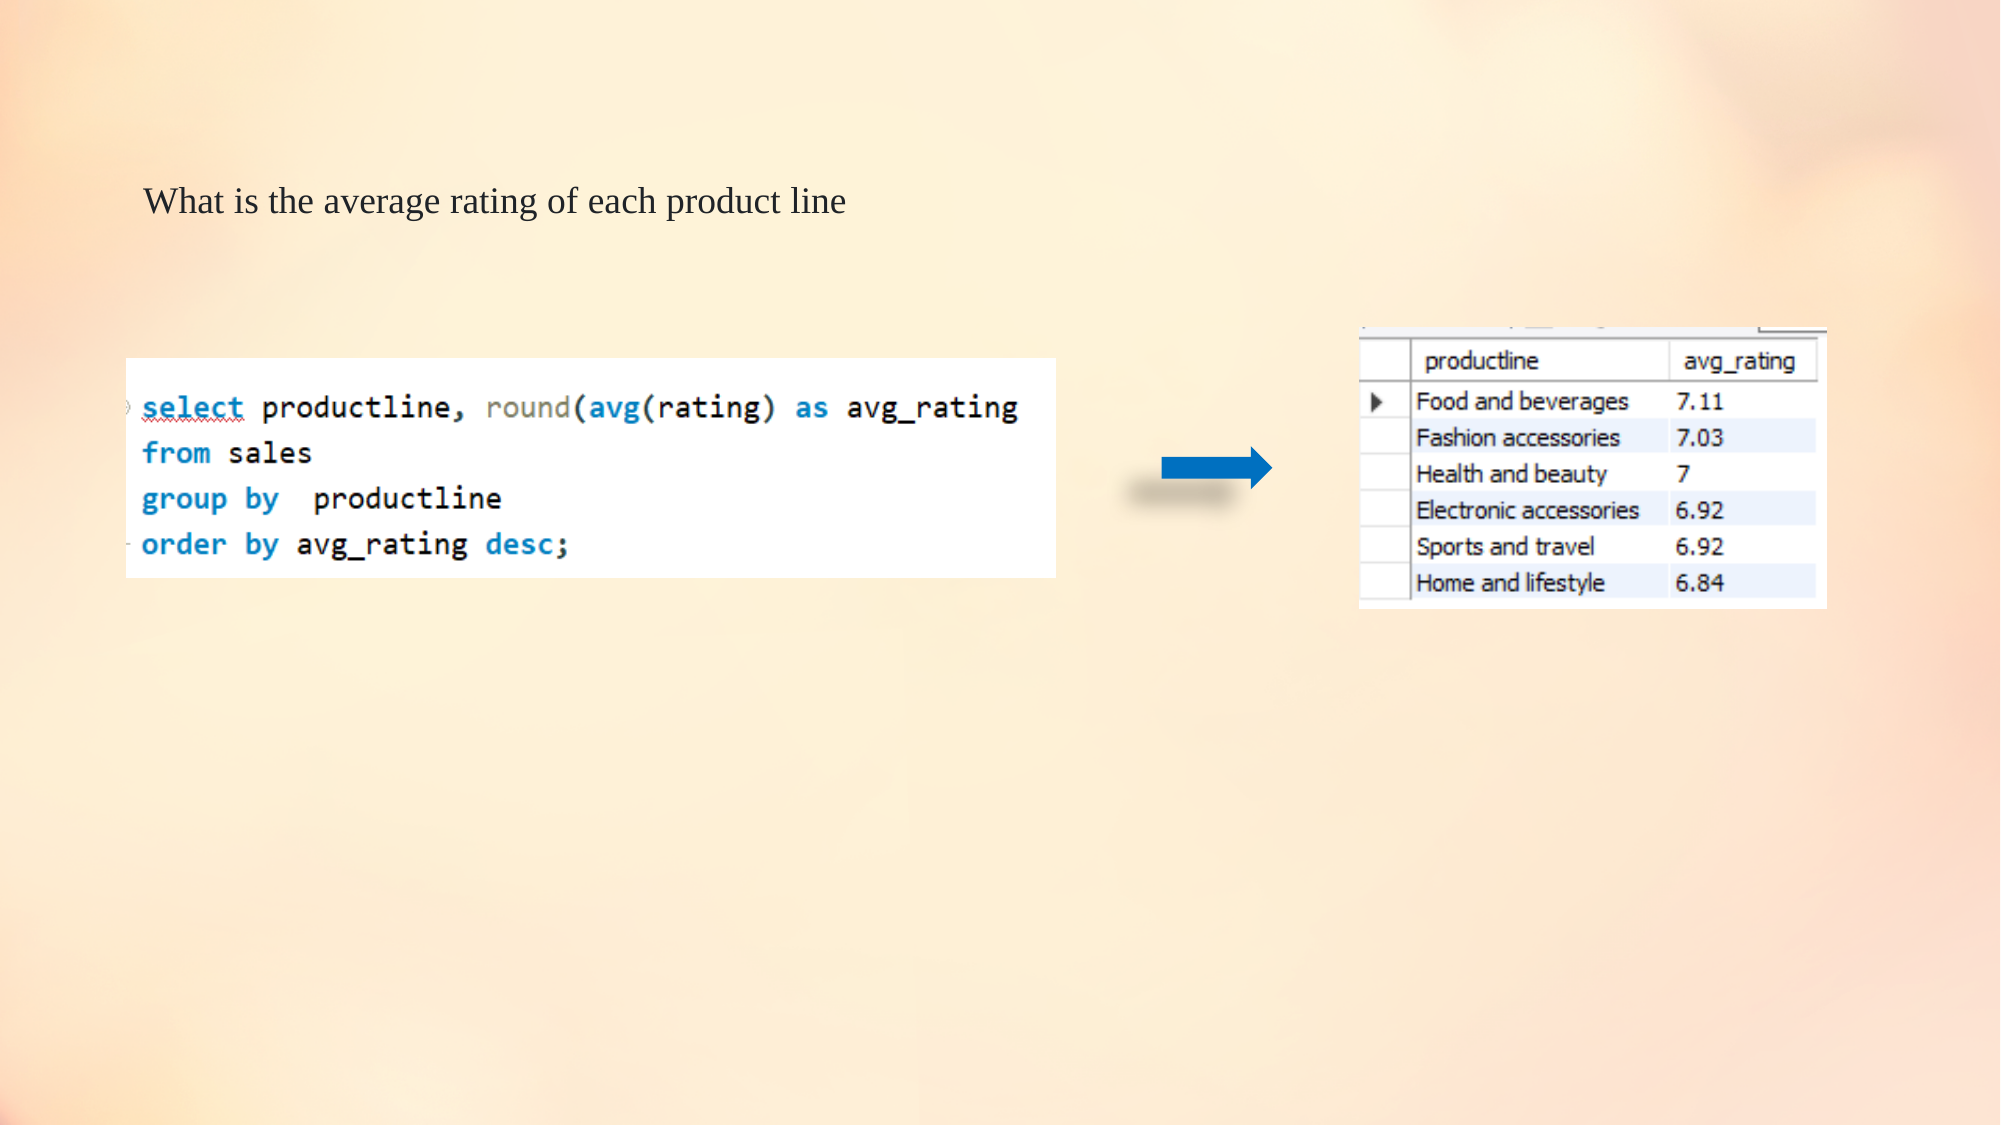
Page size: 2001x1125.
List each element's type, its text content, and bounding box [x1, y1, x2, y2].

text_box What is the average rating of each product line [128, 169, 863, 229]
picture [0, 0, 2001, 1125]
text_box [1160, 442, 1275, 494]
